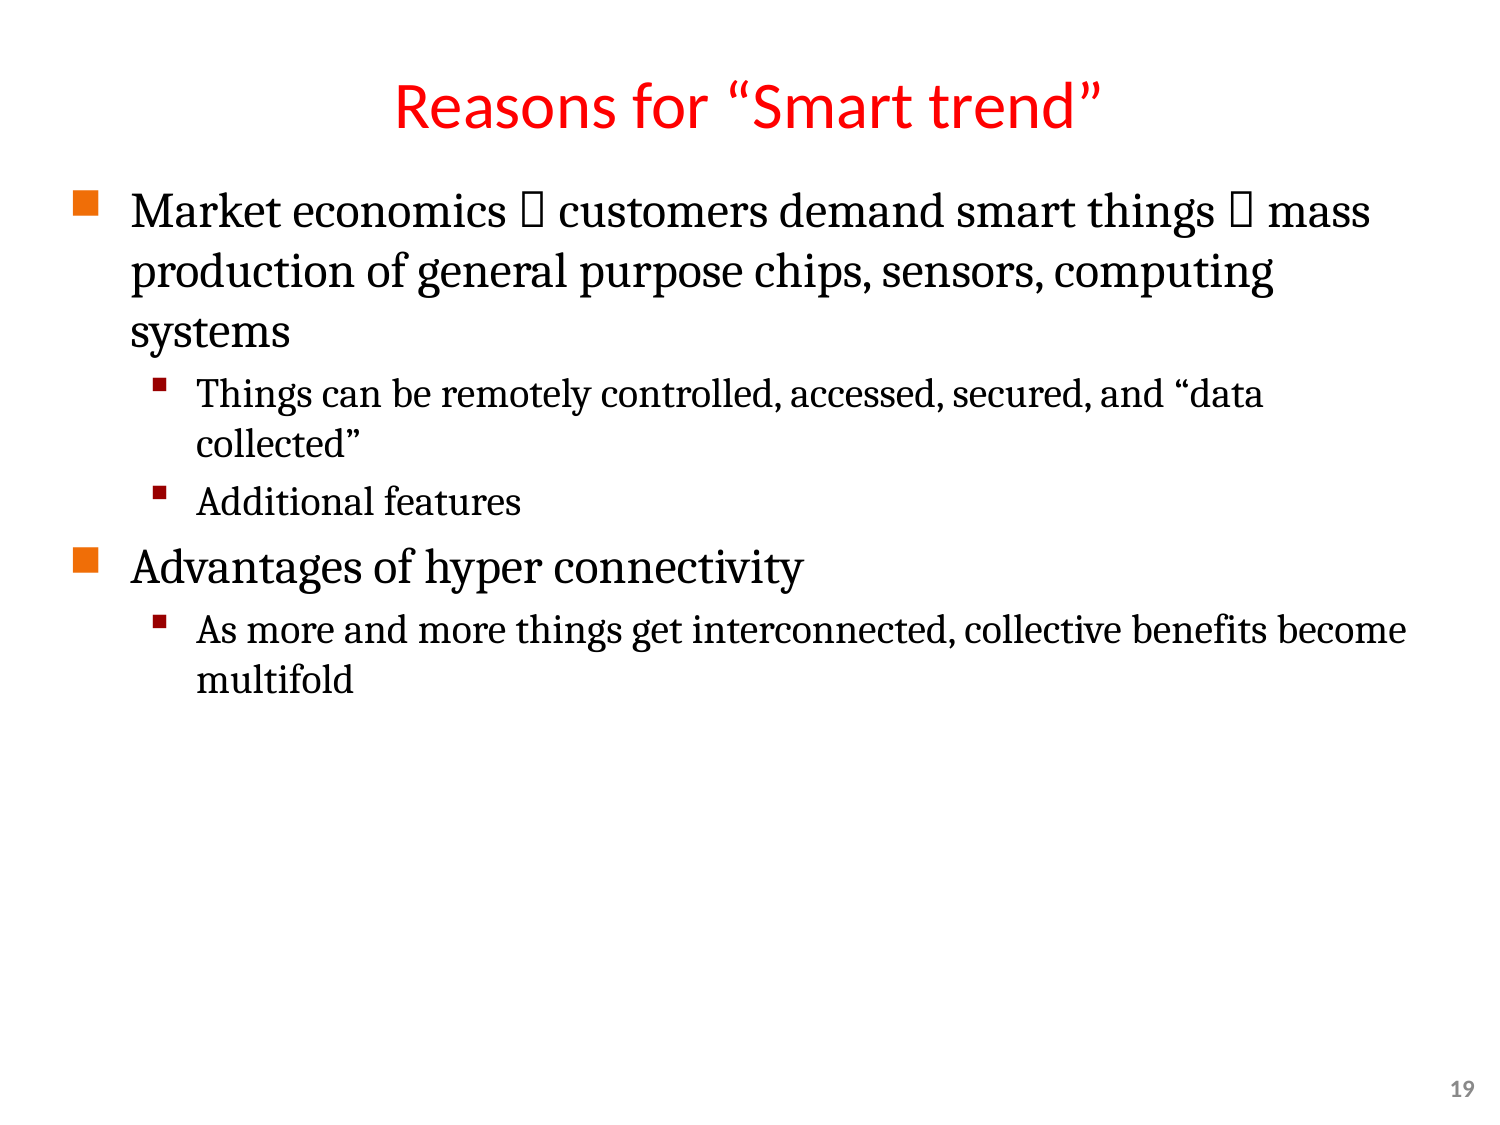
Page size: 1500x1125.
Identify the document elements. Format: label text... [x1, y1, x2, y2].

list Market economics  customers demand smart things  mass production of general purpose chips, sensors, computing systems Things can be remotely controlled, accessed, secured, and “data collected” Additional features Advantages of hyper connectivity As more and more things get interconnected, collective benefits become multifold [59, 169, 1435, 1044]
title Reasons for “Smart trend” [59, 31, 1441, 149]
